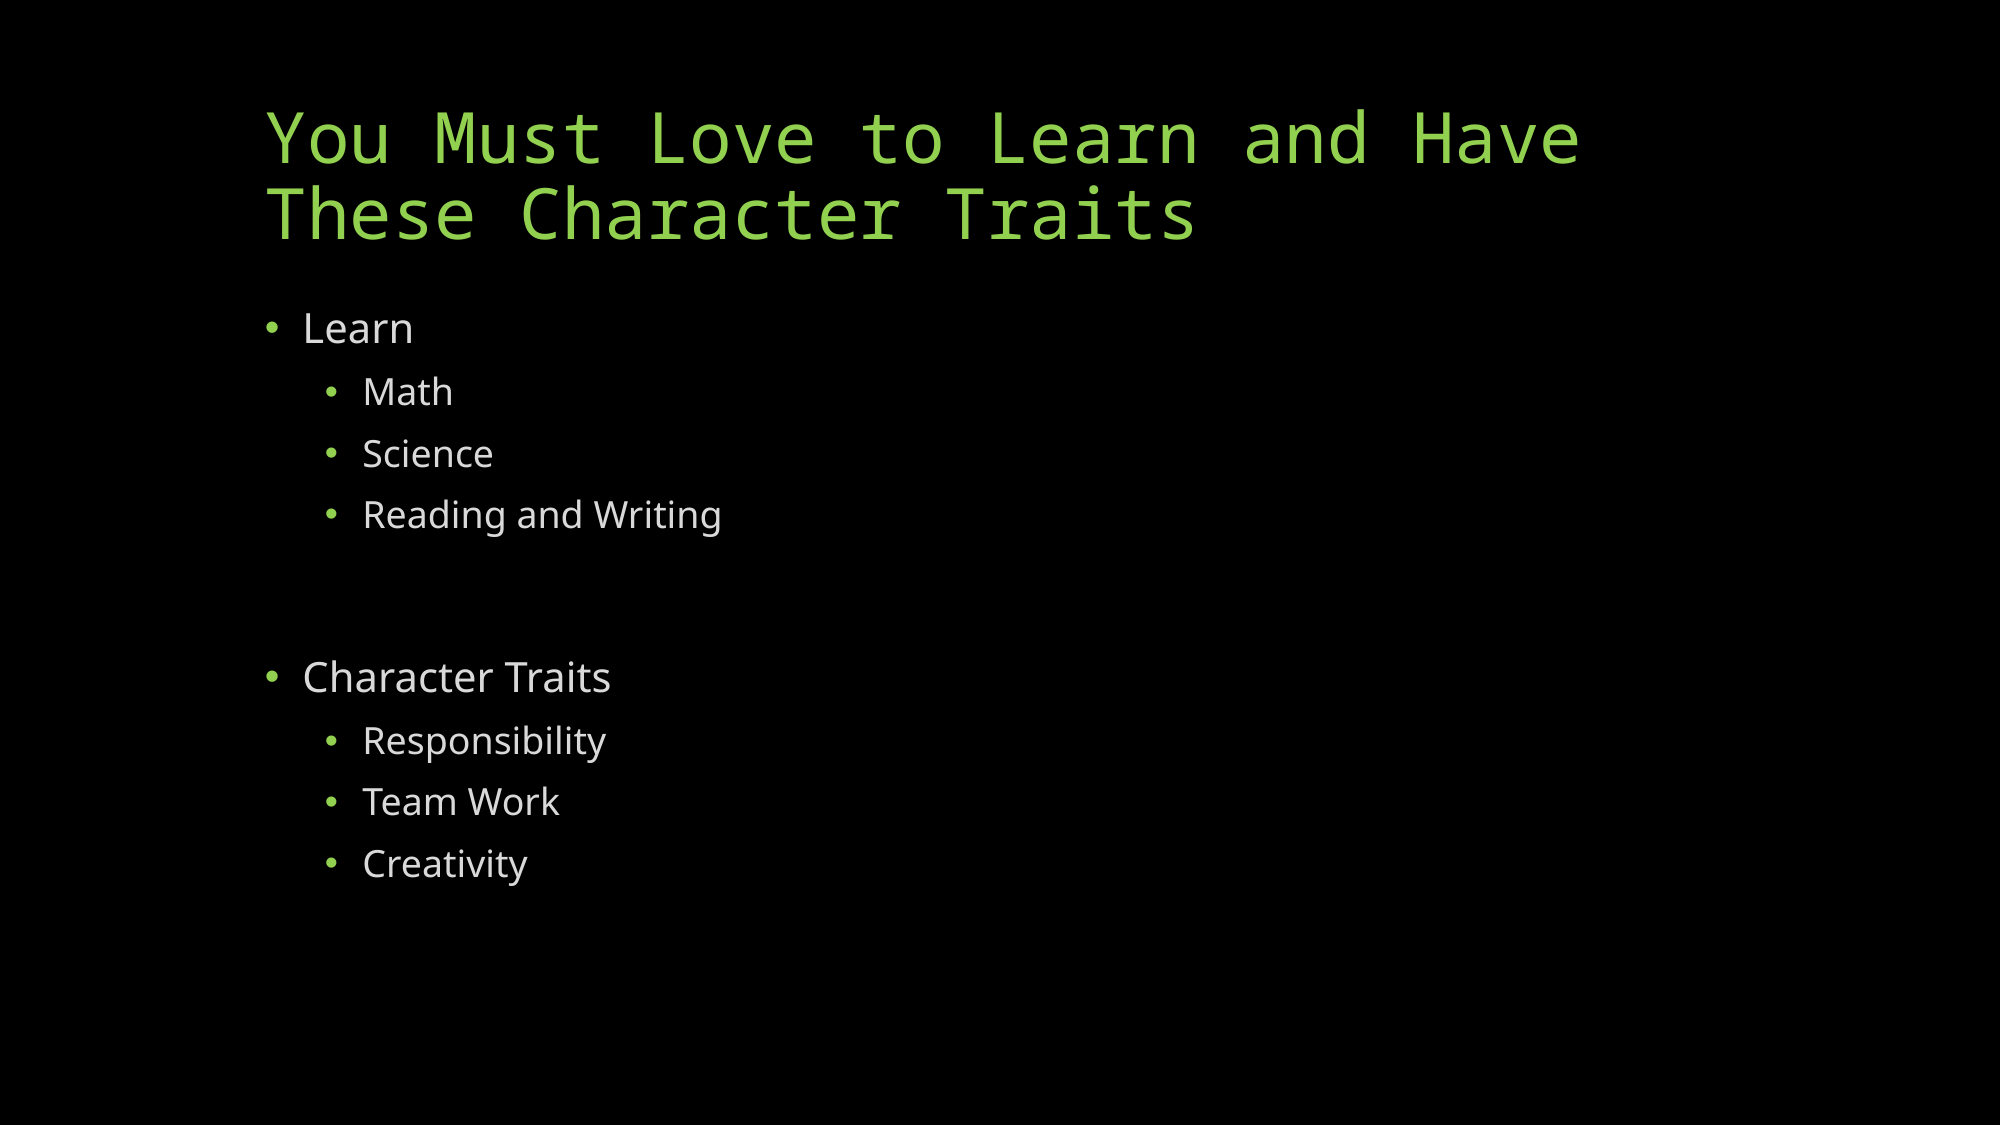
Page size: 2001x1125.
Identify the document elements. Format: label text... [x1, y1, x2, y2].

title You Must Love to Learn and Have These Character Traits [249, 75, 1750, 263]
list Learn Math Science Reading and Writing Character Traits Responsibility Team Work Creativity [249, 299, 1750, 1000]
